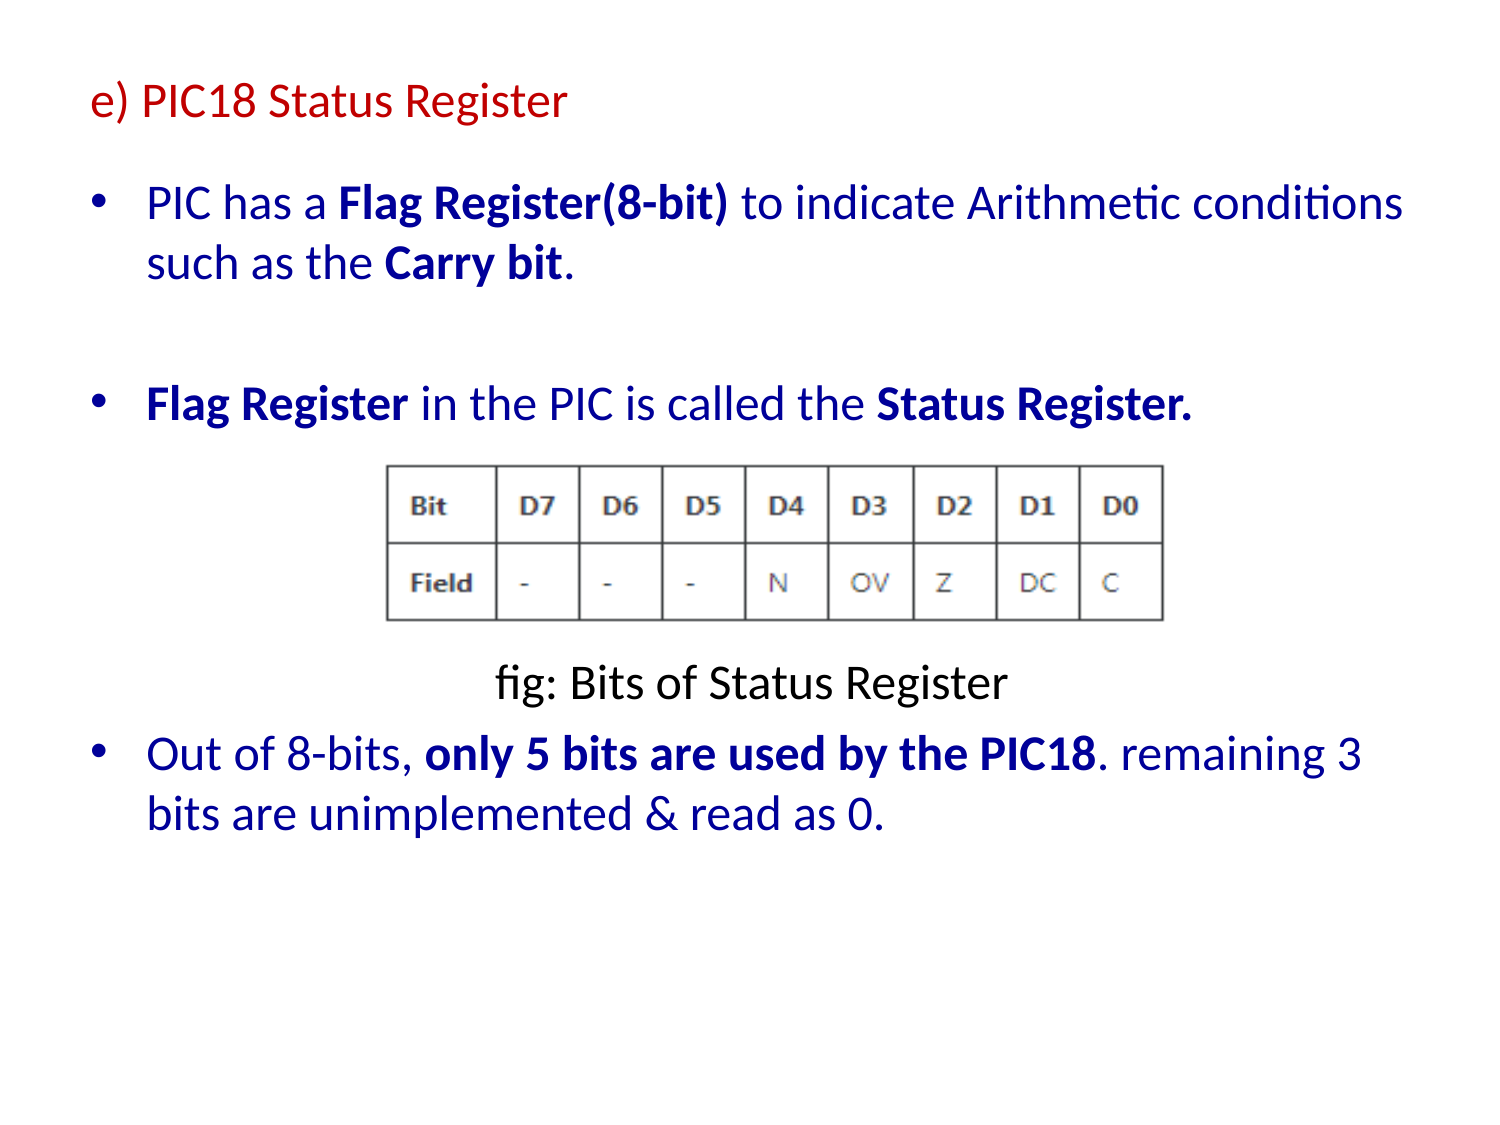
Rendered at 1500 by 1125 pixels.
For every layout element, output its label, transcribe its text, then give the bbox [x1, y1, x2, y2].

list PIC has a Flag Register(8-bit) to indicate Arithmetic conditions such as the Carry bit. Flag Register in the PIC is called the Status Register. fig: Bits of Status Register Out of 8-bits, only 5 bits are used by the PIC18. remaining 3 bits are unimplemented & read as 0. [75, 162, 1425, 1063]
title e) PIC18 Status Register [75, 45, 1425, 150]
picture [374, 449, 1201, 632]
